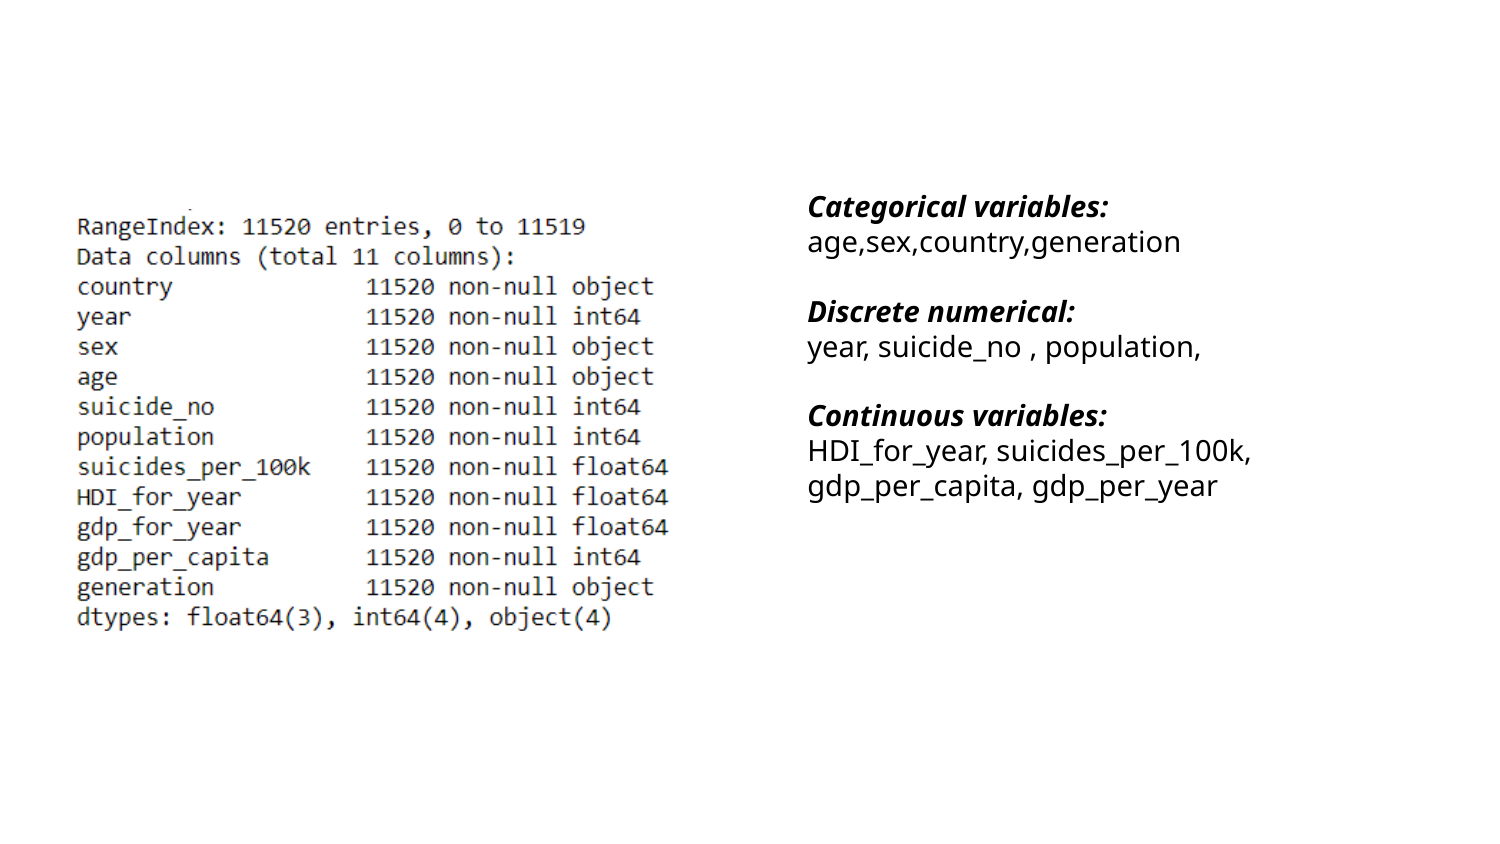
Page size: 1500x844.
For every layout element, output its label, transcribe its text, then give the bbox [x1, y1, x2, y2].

text_box Categorical variables: age,sex,country,generation Discrete numerical: year, suicide_no , population, Continuous variables: HDI_for_year, suicides_per_100k, gdp_per_capita, gdp_per_year [792, 172, 1434, 671]
picture [65, 208, 751, 632]
